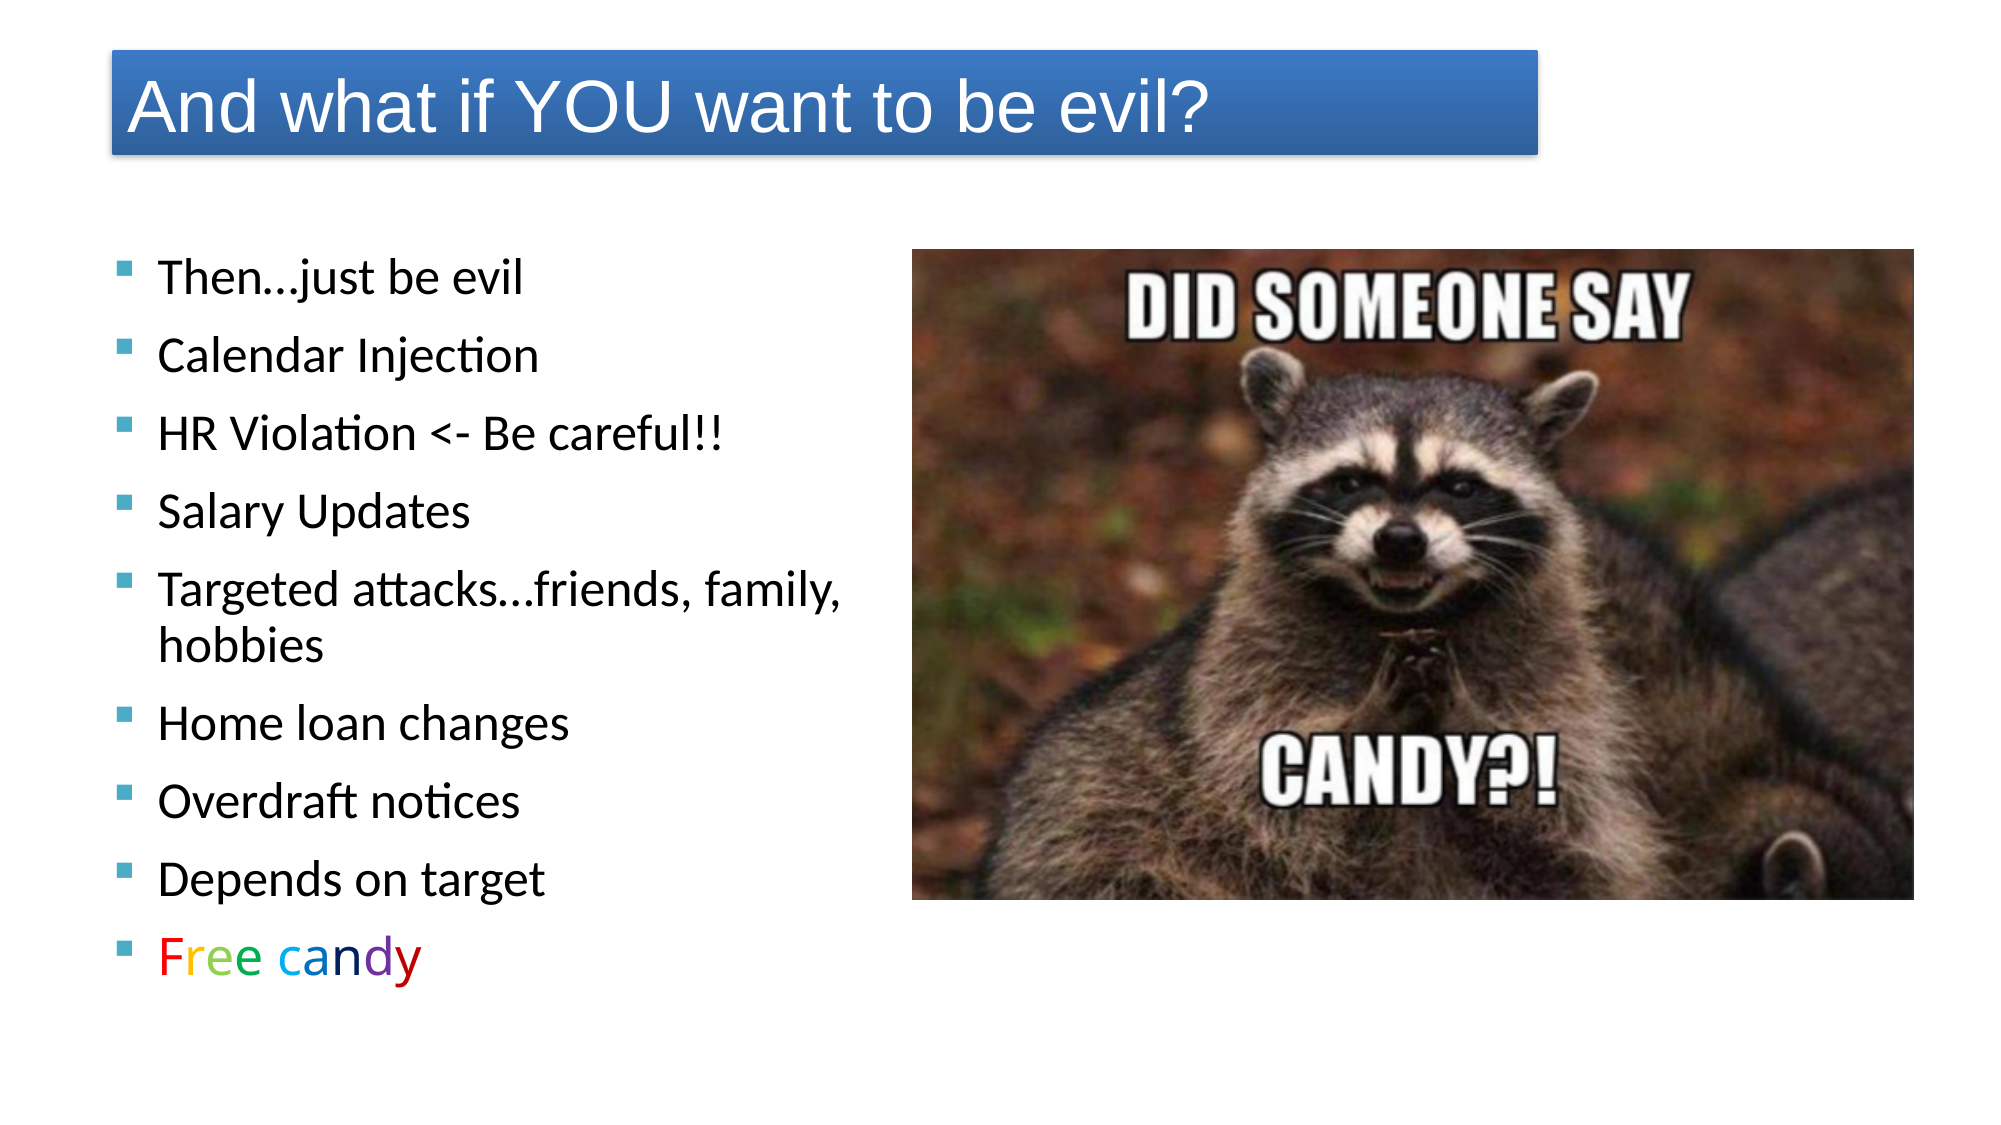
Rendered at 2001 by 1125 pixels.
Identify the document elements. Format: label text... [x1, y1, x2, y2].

title And what if YOU want to be evil? [112, 50, 1538, 155]
text_box Then…just be evil Calendar Injection HR Violation <- Be careful!! Salary Updates Targeted attacks…friends, family, hobbies Home loan changes Overdraft notices Depends on target Free candy [112, 249, 938, 988]
picture [912, 249, 1914, 901]
